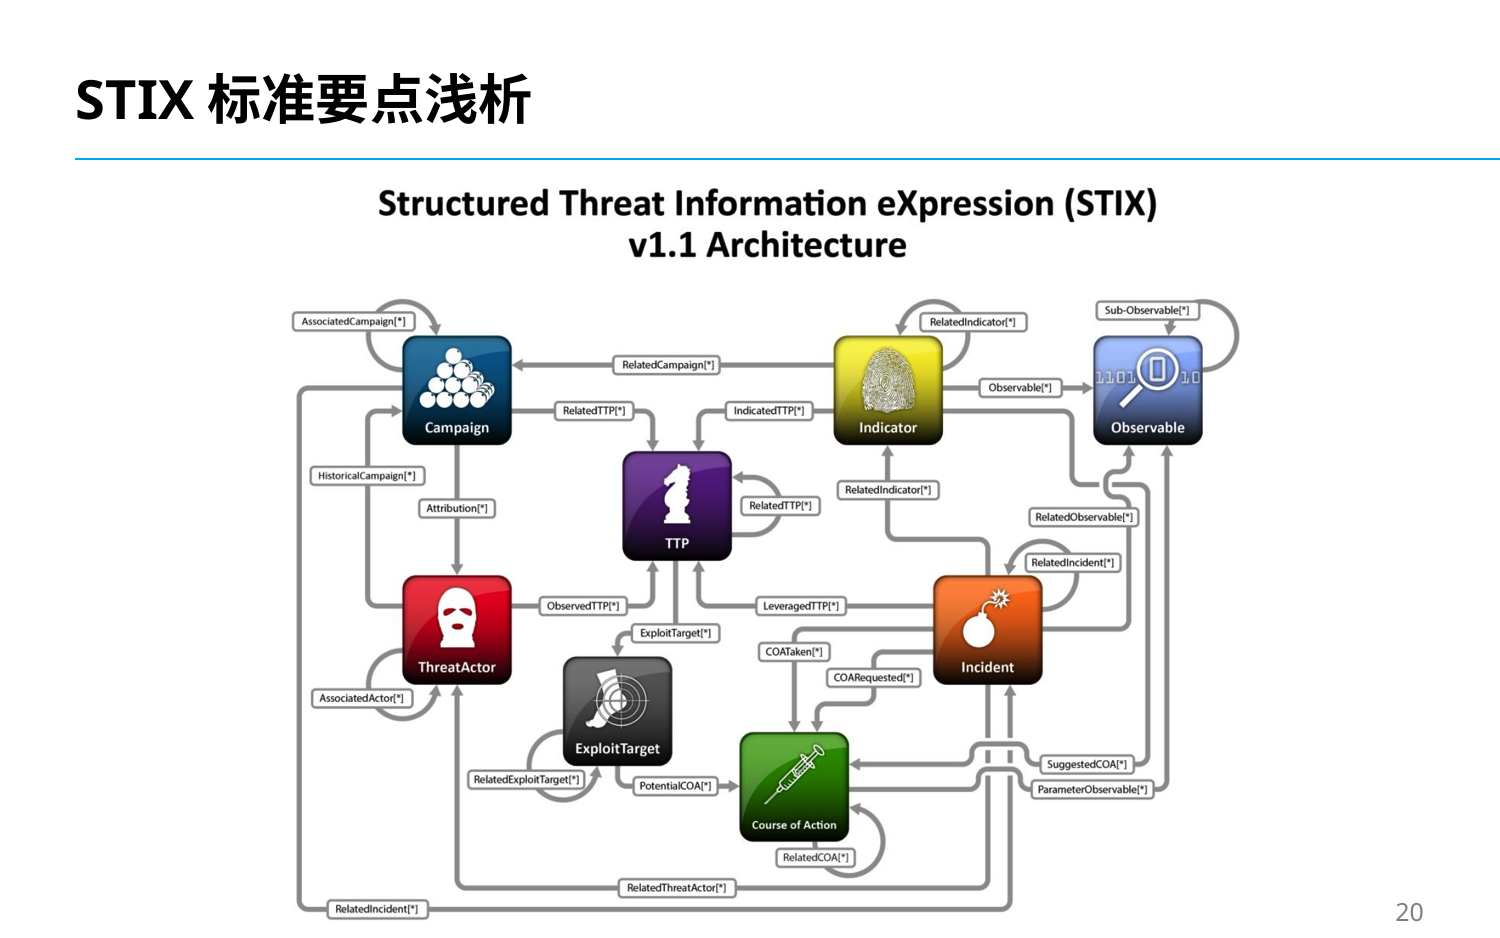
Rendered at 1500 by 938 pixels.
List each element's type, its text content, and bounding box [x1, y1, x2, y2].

title STIX标准要点浅析 [75, 23, 1422, 131]
picture [269, 181, 1272, 932]
